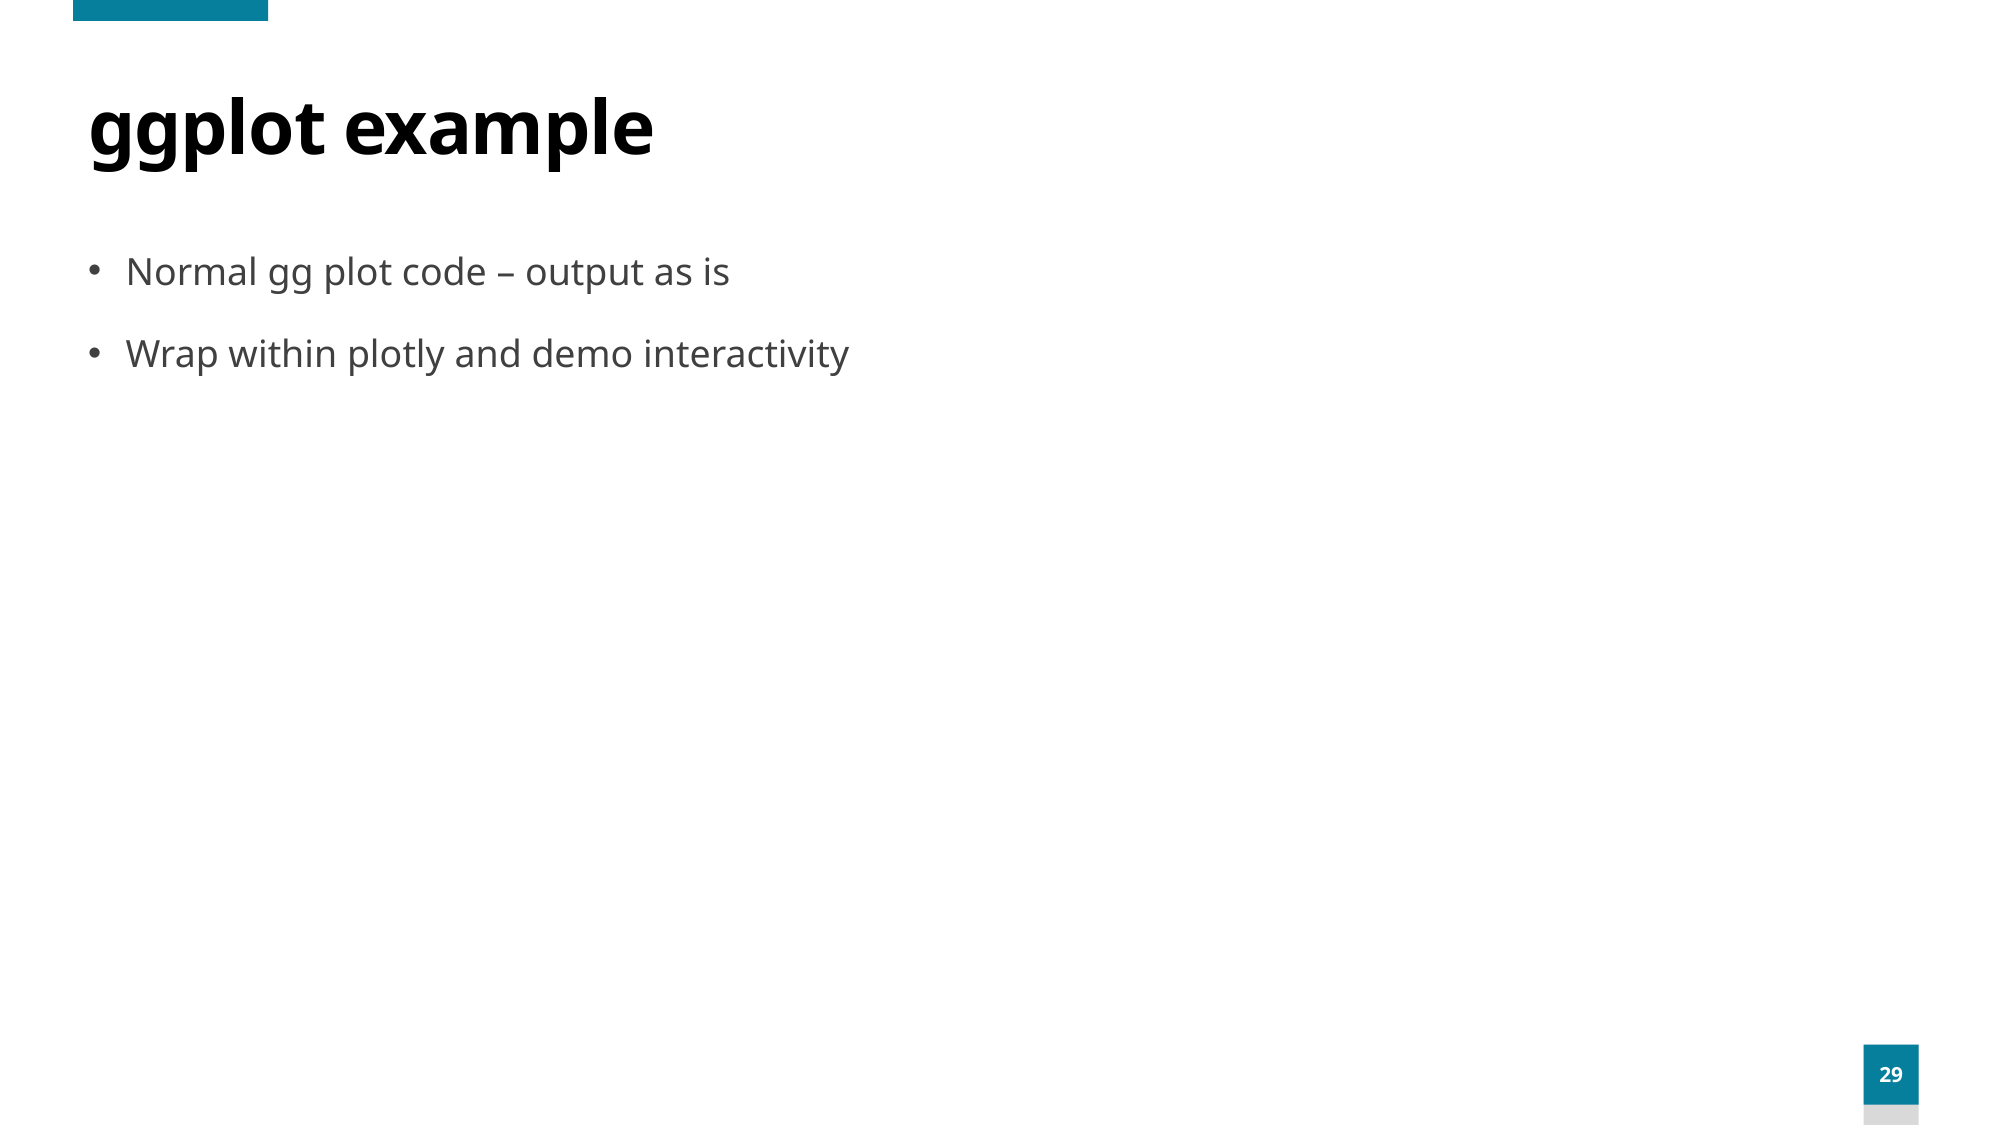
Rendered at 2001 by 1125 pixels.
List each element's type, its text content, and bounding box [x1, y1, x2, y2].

list Normal gg plot code – output as is Wrap within plotly and demo interactivity [73, 239, 1391, 1023]
title ggplot example [73, 82, 1907, 179]
